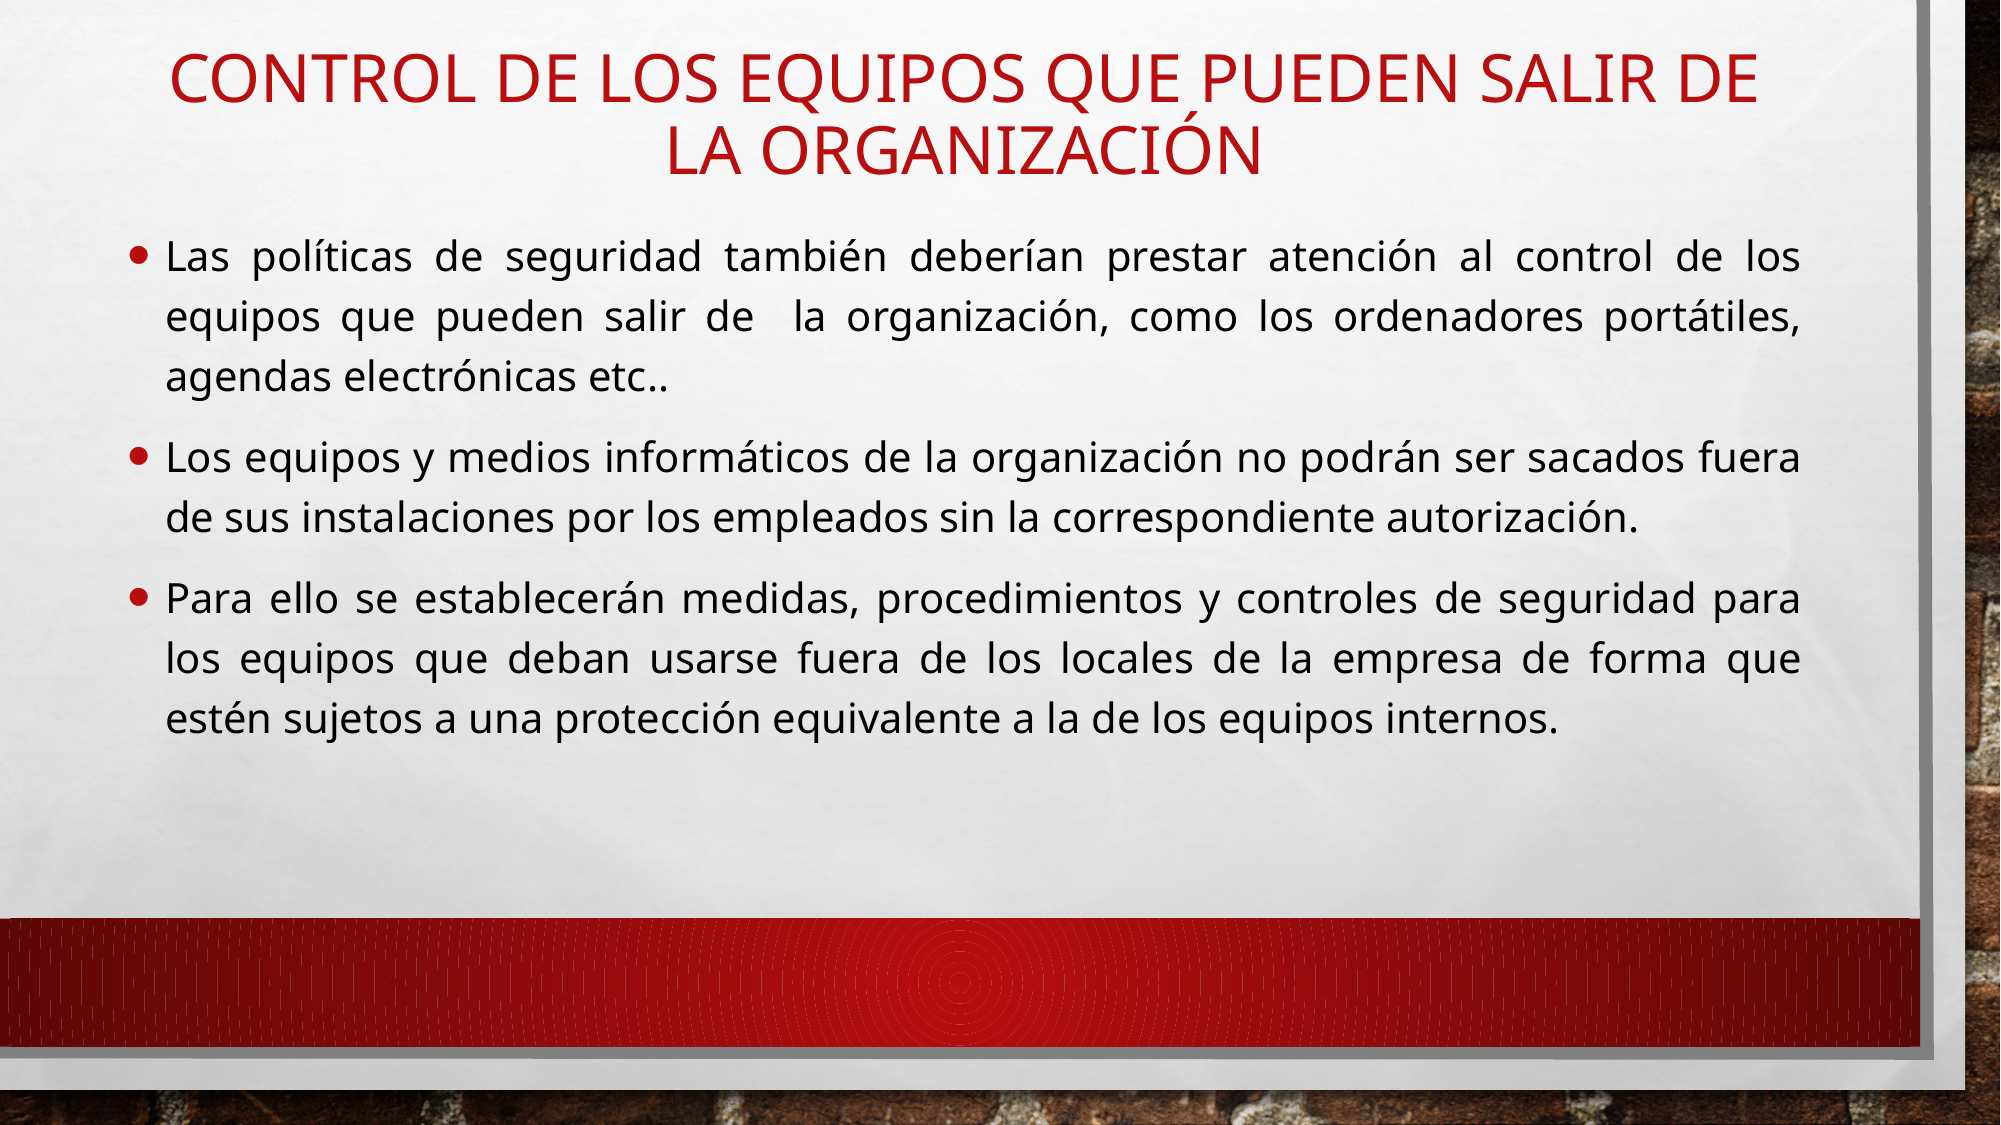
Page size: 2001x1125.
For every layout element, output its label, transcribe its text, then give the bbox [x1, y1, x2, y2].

list Las políticas de seguridad también deberían prestar atención al control de los equipos que pueden salir de la organización, como los ordenadores portátiles, agendas electrónicas etc.. Los equipos y medios informáticos de la organización no podrán ser sacados fuera de sus instalaciones por los empleados sin la correspondiente autorización. Para ello se establecerán medidas, procedimientos y controles de seguridad para los equipos que deban usarse fuera de los locales de la empresa de forma que estén sujetos a una protección equivalente a la de los equipos internos. [112, 211, 1818, 920]
picture [0, 0, 2000, 1125]
title Control de los equipos que pueden salir de la organización [112, 22, 1818, 211]
